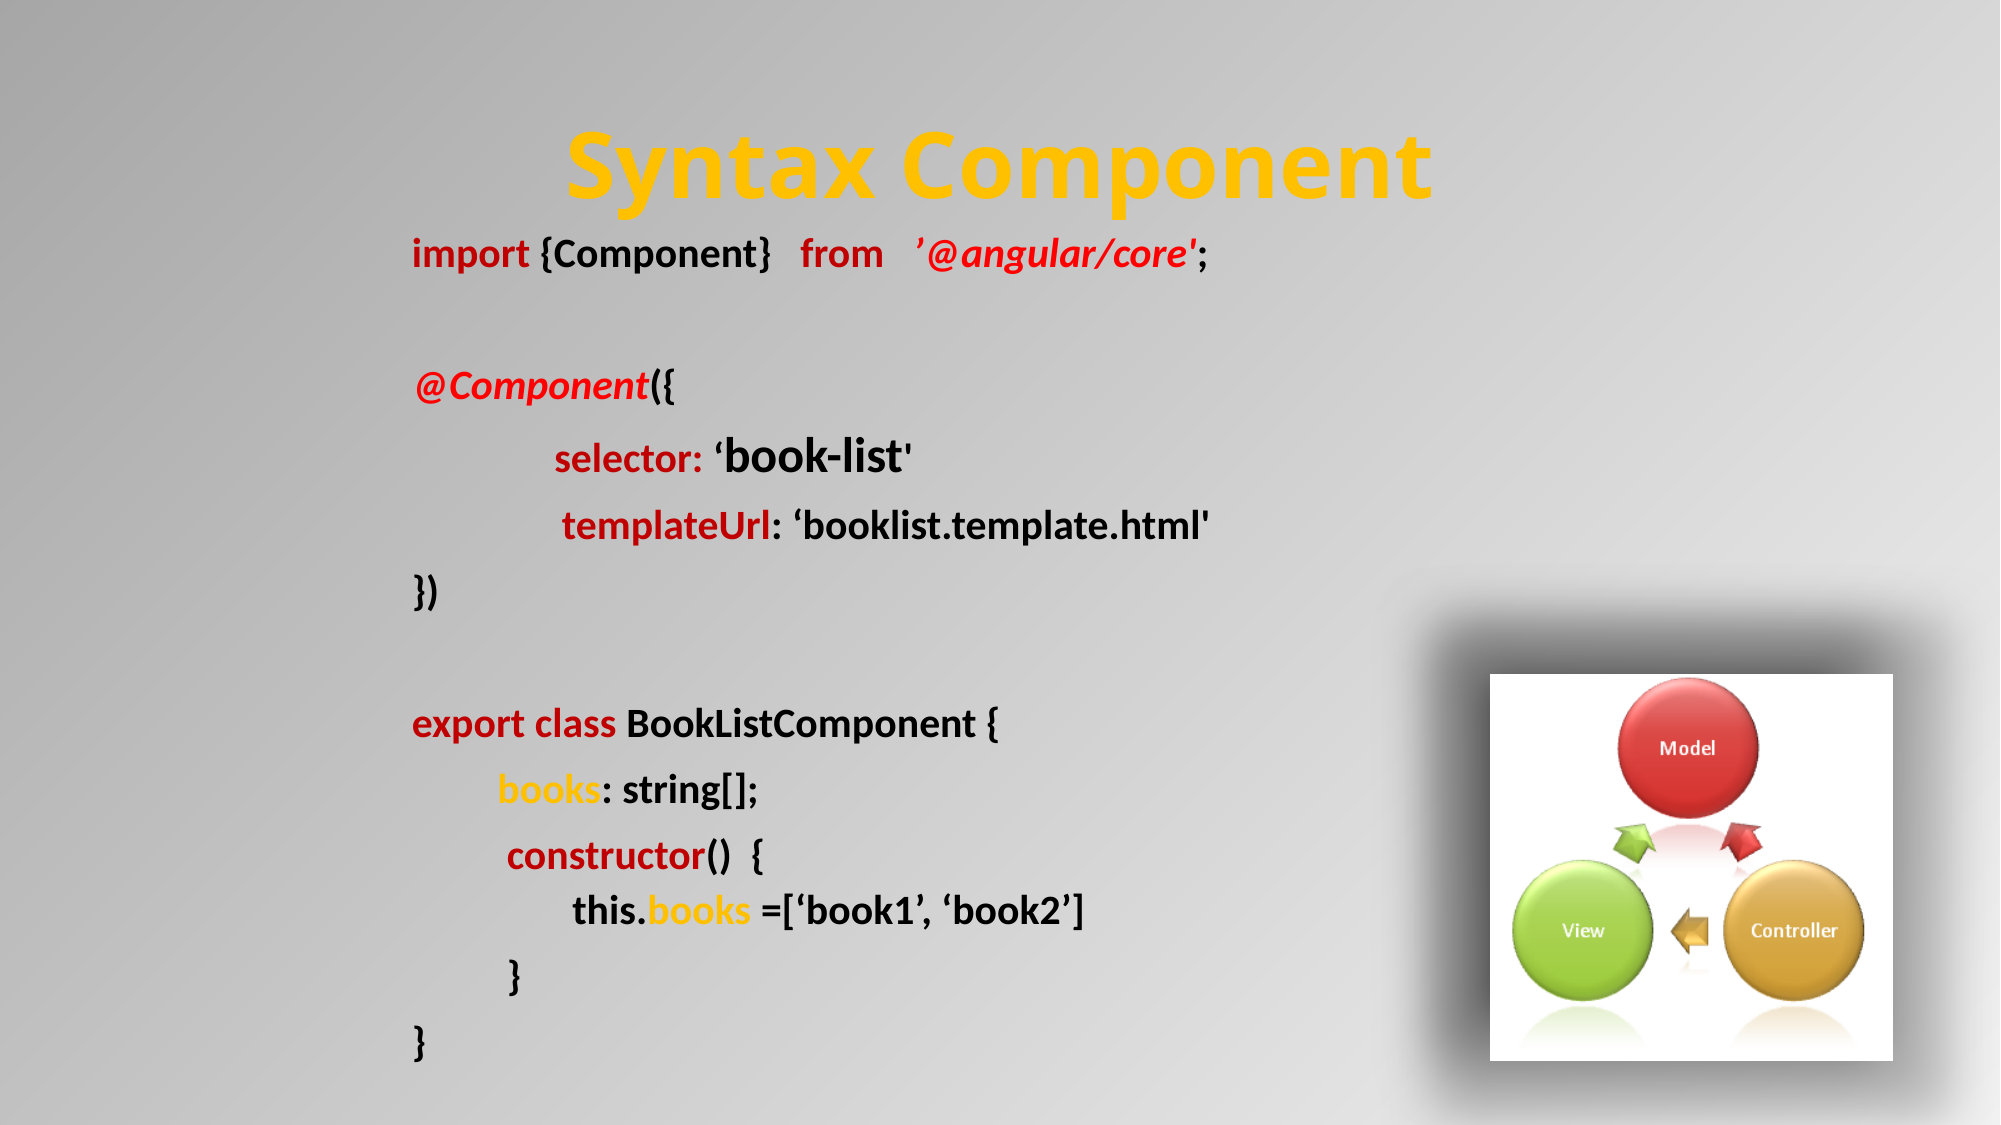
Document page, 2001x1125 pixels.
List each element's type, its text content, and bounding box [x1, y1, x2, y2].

picture [1490, 674, 1893, 1061]
list import {Component} from ’@angular/core'; @Component({ selector: ‘book-list' templateUrl: ‘booklist.template.html' }) export class BookListComponent { books: string[]; constructor() { this.books =[‘book1’, ‘book2’] } } [396, 224, 1863, 1125]
title Syntax Component [137, 59, 1863, 278]
